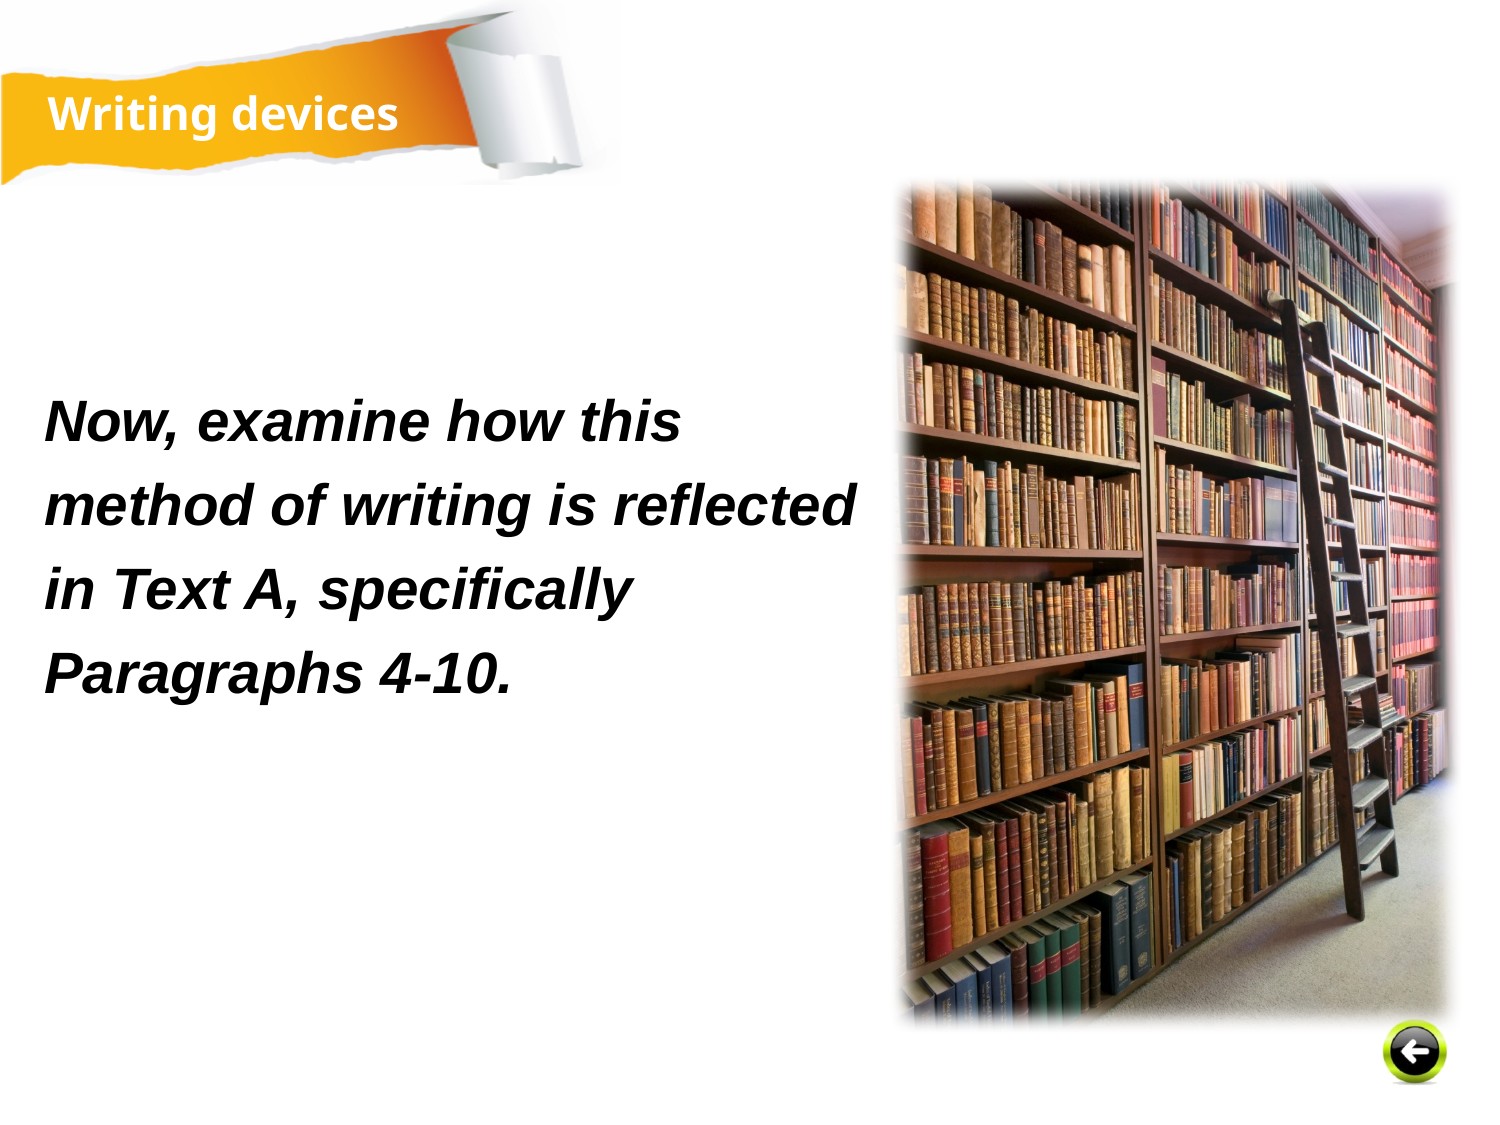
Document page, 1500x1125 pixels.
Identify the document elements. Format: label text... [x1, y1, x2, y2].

text_box Now, examine how this method of writing is reflected in Text A, specifically Paragraphs 4-10. [29, 361, 875, 713]
picture [0, 0, 621, 185]
picture [890, 175, 1462, 1090]
